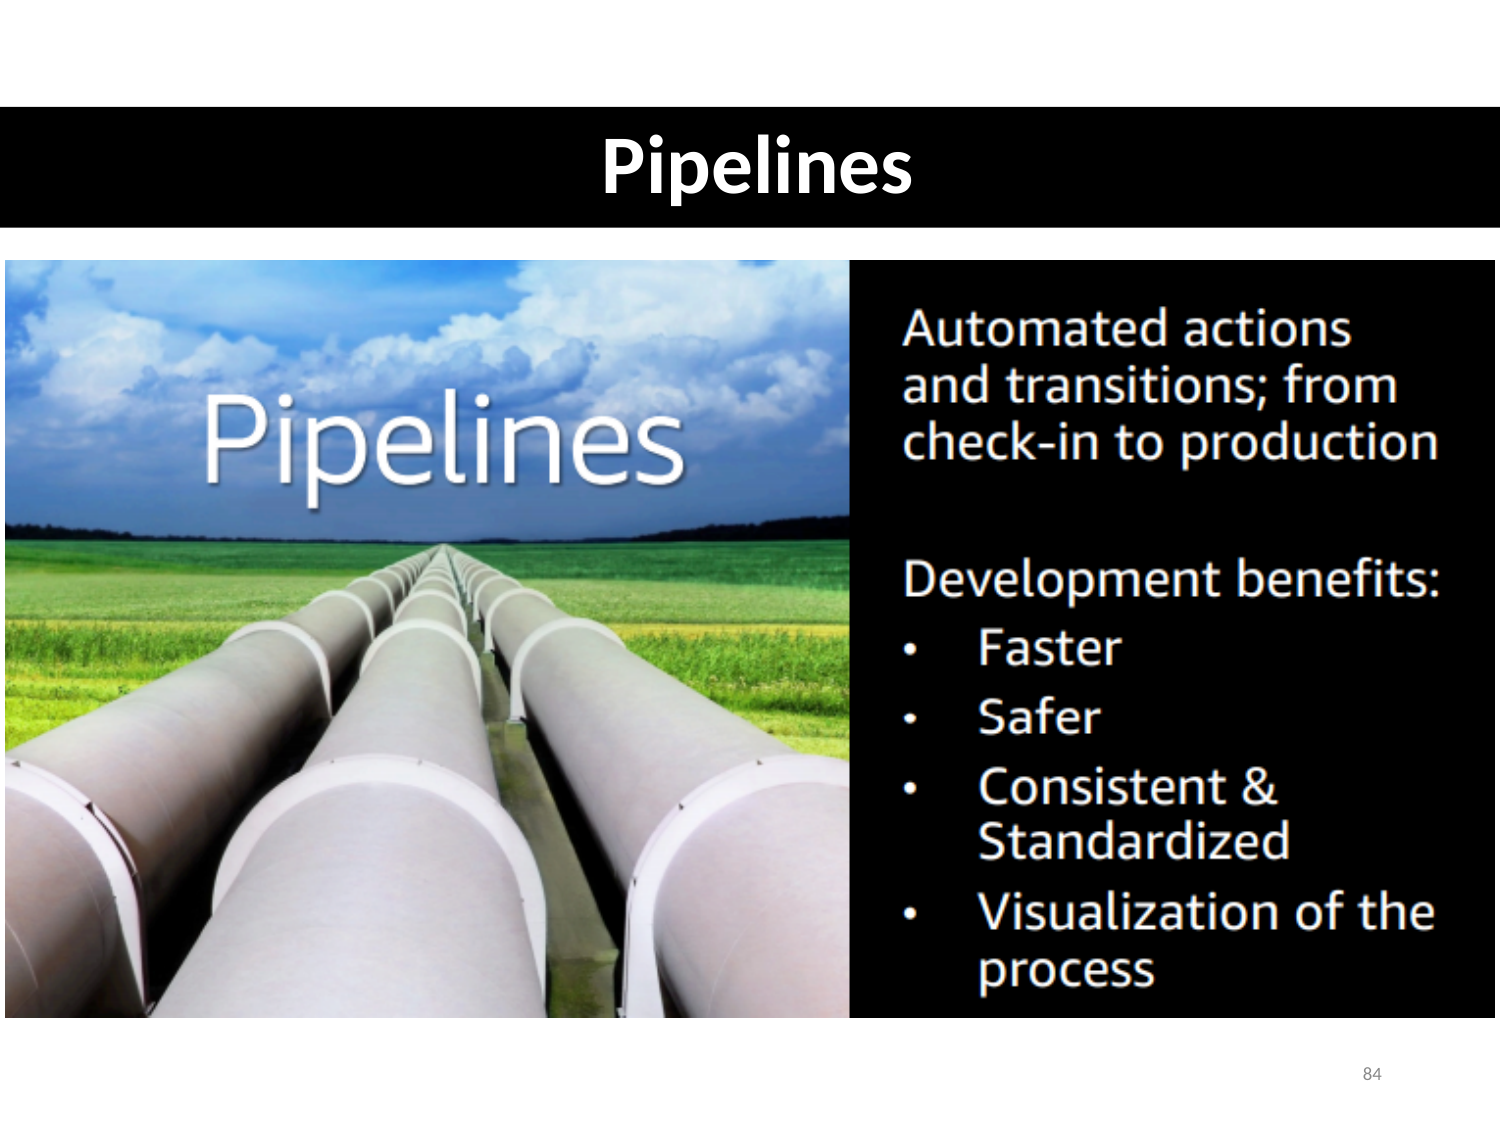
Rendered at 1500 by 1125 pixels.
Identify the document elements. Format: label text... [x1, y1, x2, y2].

text_box [0, 105, 1500, 230]
text_box 84 [1059, 1042, 1397, 1103]
picture [5, 259, 1495, 1019]
title Pipelines [68, 105, 1448, 228]
